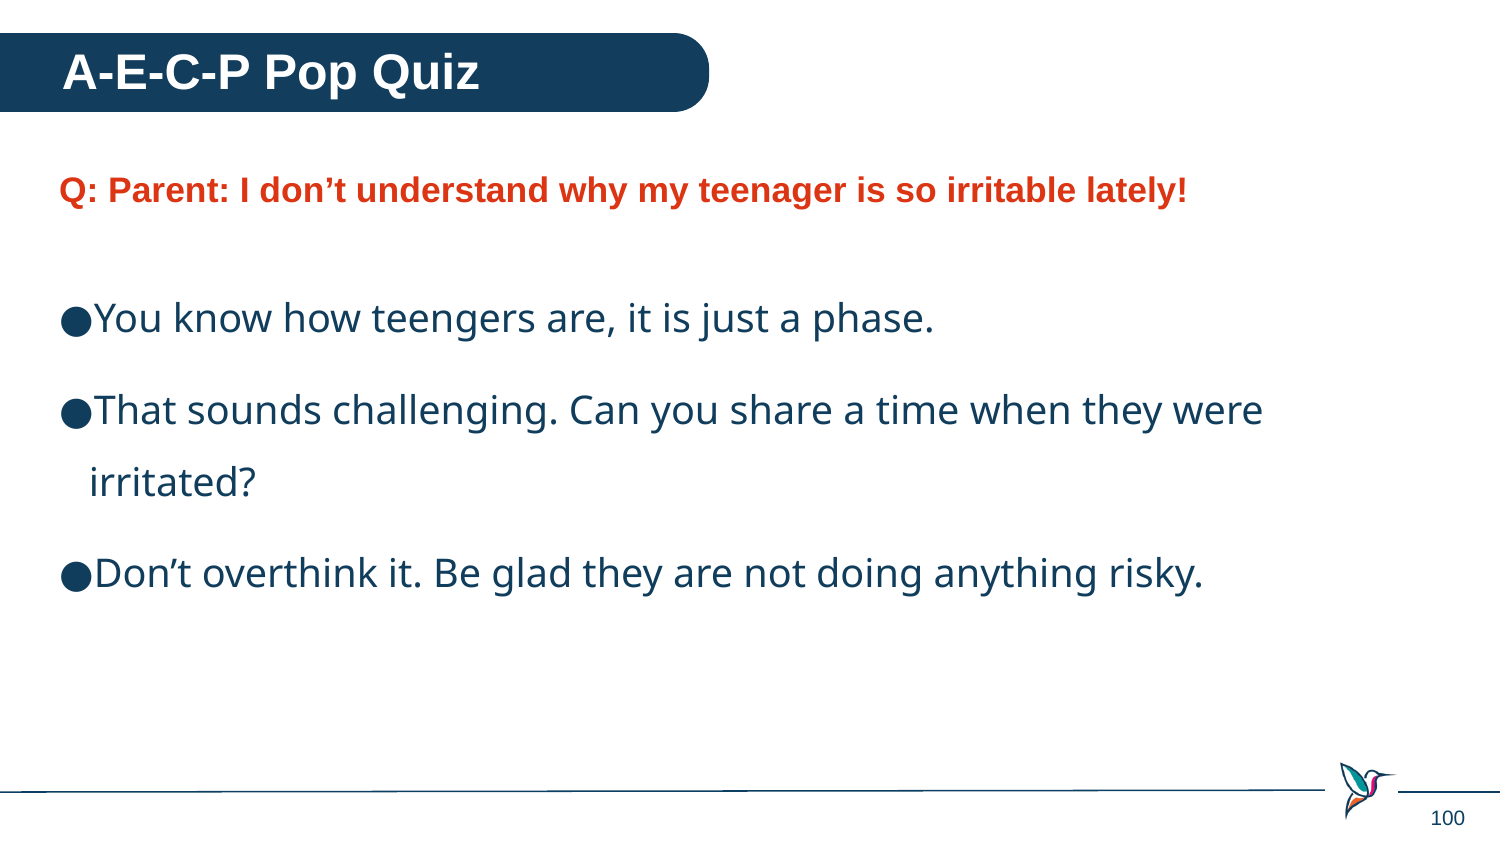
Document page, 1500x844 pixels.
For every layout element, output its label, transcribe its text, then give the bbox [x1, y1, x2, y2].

picture [1338, 759, 1398, 823]
text_box Q: Parent: I don’t understand why my teenager is so irritable lately! You know how teengers are, it is just a phase. That sounds challenging. Can you share a time when they were irritated? Don’t overthink it. Be glad they are not doing anything risky. [44, 159, 1351, 696]
text_box A-E-C-P Pop Quiz [46, 32, 1135, 108]
text_box [0, 33, 691, 112]
